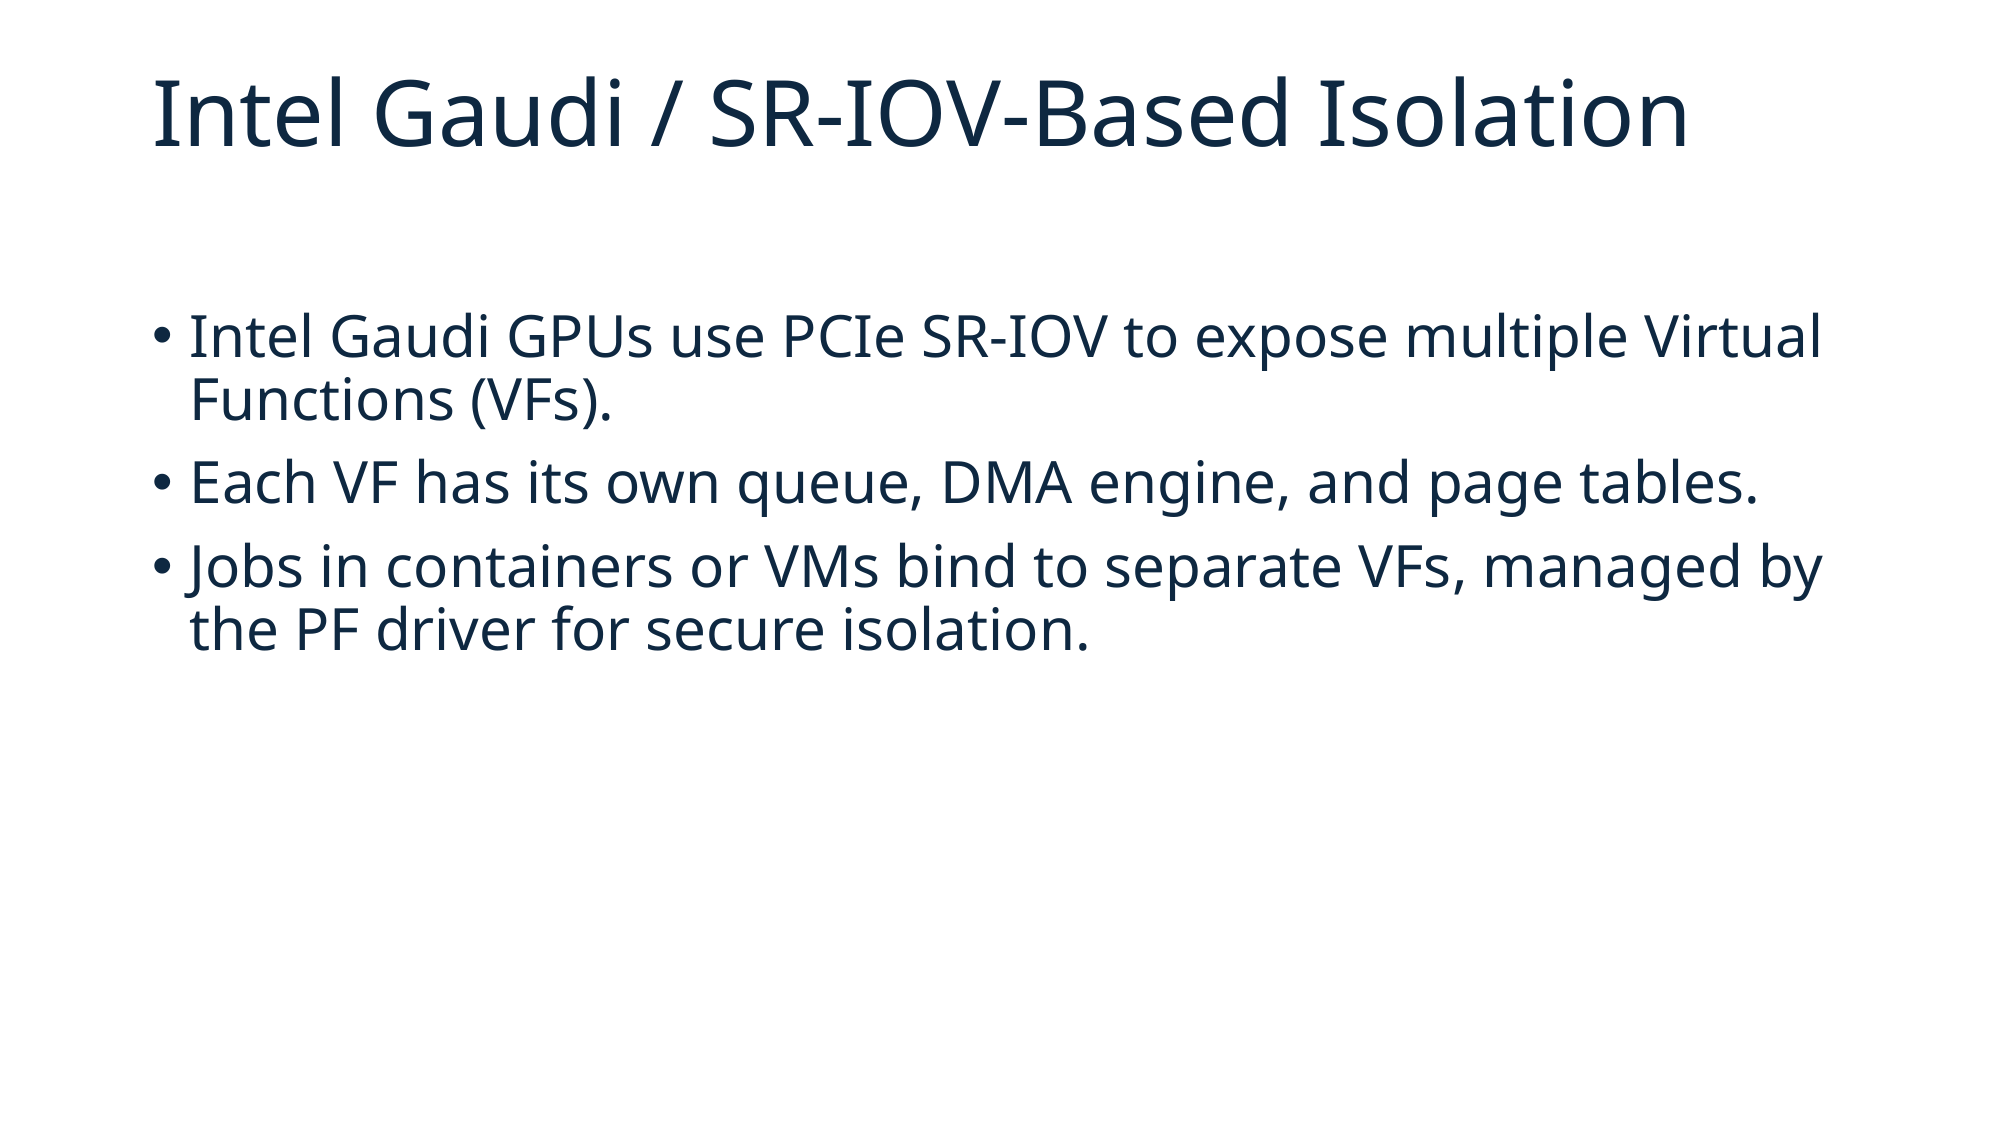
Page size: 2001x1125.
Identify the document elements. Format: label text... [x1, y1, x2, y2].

text_box Intel Gaudi GPUs use PCIe SR‑IOV to expose multiple Virtual Functions (VFs). Each VF has its own queue, DMA engine, and page tables. Jobs in containers or VMs bind to separate VFs, managed by the PF driver for secure isolation. [137, 299, 1863, 1014]
text_box Intel Gaudi / SR‑IOV-Based Isolation [137, 59, 1863, 278]
